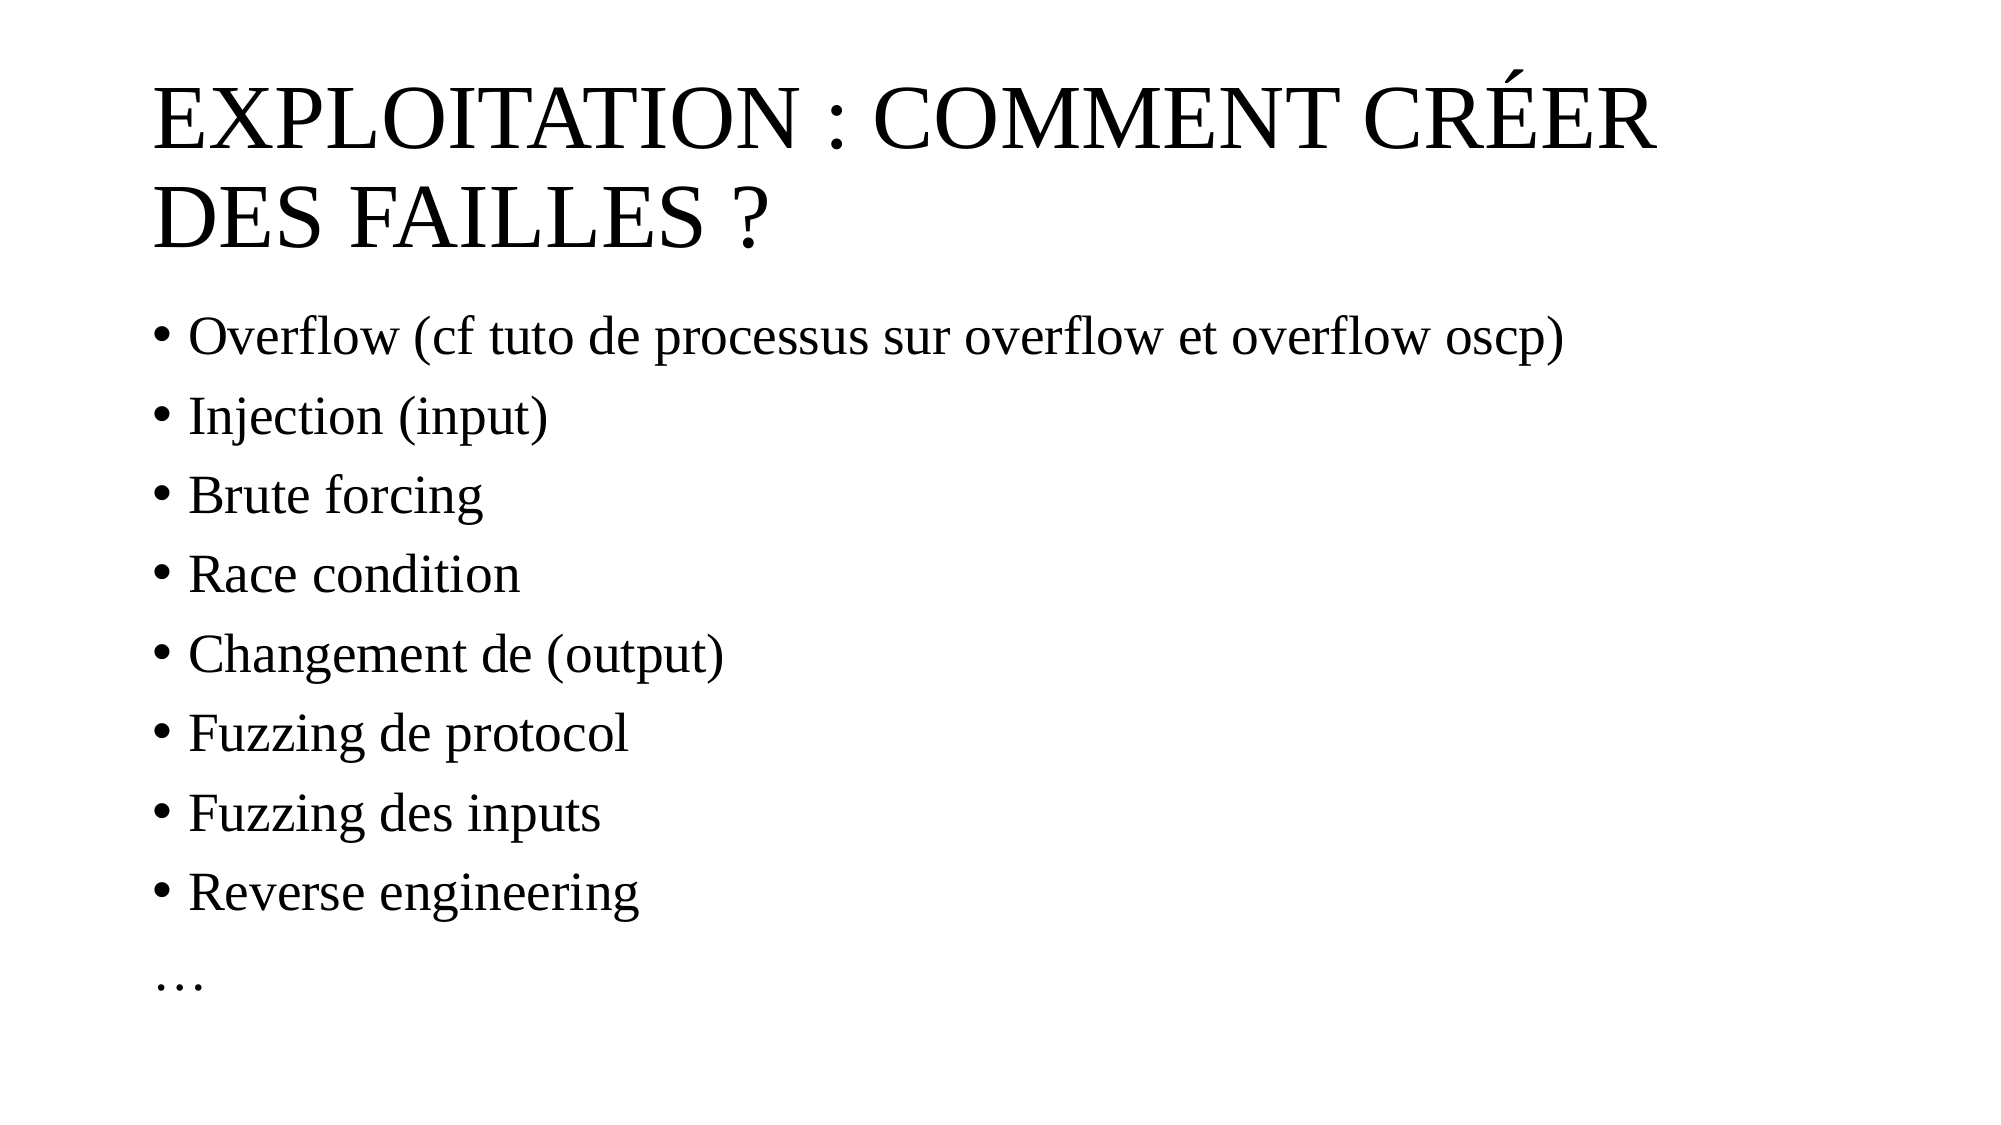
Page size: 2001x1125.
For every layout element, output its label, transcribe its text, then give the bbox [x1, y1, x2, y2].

title EXPLOITATION : COMMENT CRÉER DES FAILLES ? [137, 59, 1863, 278]
list Overflow (cf tuto de processus sur overflow et overflow oscp) Injection (input) Brute forcing Race condition Changement de (output) Fuzzing de protocol Fuzzing des inputs Reverse engineering … [137, 299, 1863, 1014]
